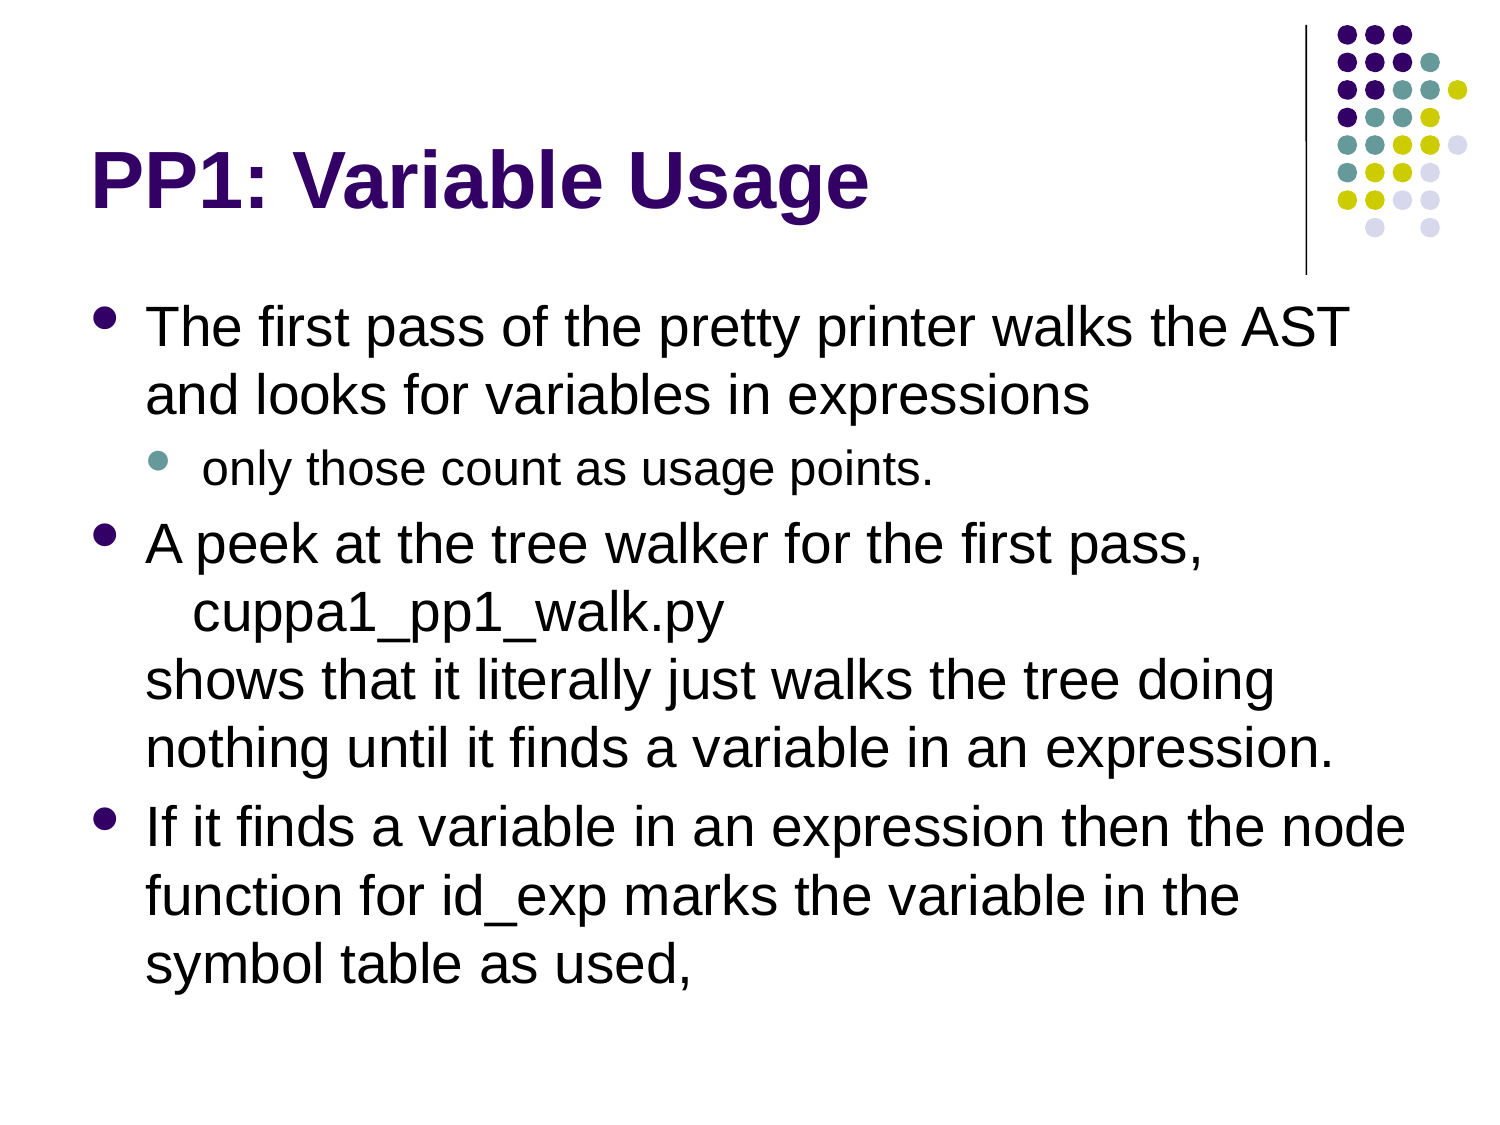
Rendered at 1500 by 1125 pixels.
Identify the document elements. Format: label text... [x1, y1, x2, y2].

title PP1: Variable Usage [75, 20, 1313, 233]
list The first pass of the pretty printer walks the AST and looks for variables in expressions only those count as usage points. A peek at the tree walker for the first pass, cuppa1_pp1_walk.py shows that it literally just walks the tree doing nothing until it finds a variable in an expression. If it finds a variable in an expression then the node function for id_exp marks the variable in the symbol table as used, [75, 282, 1425, 1006]
